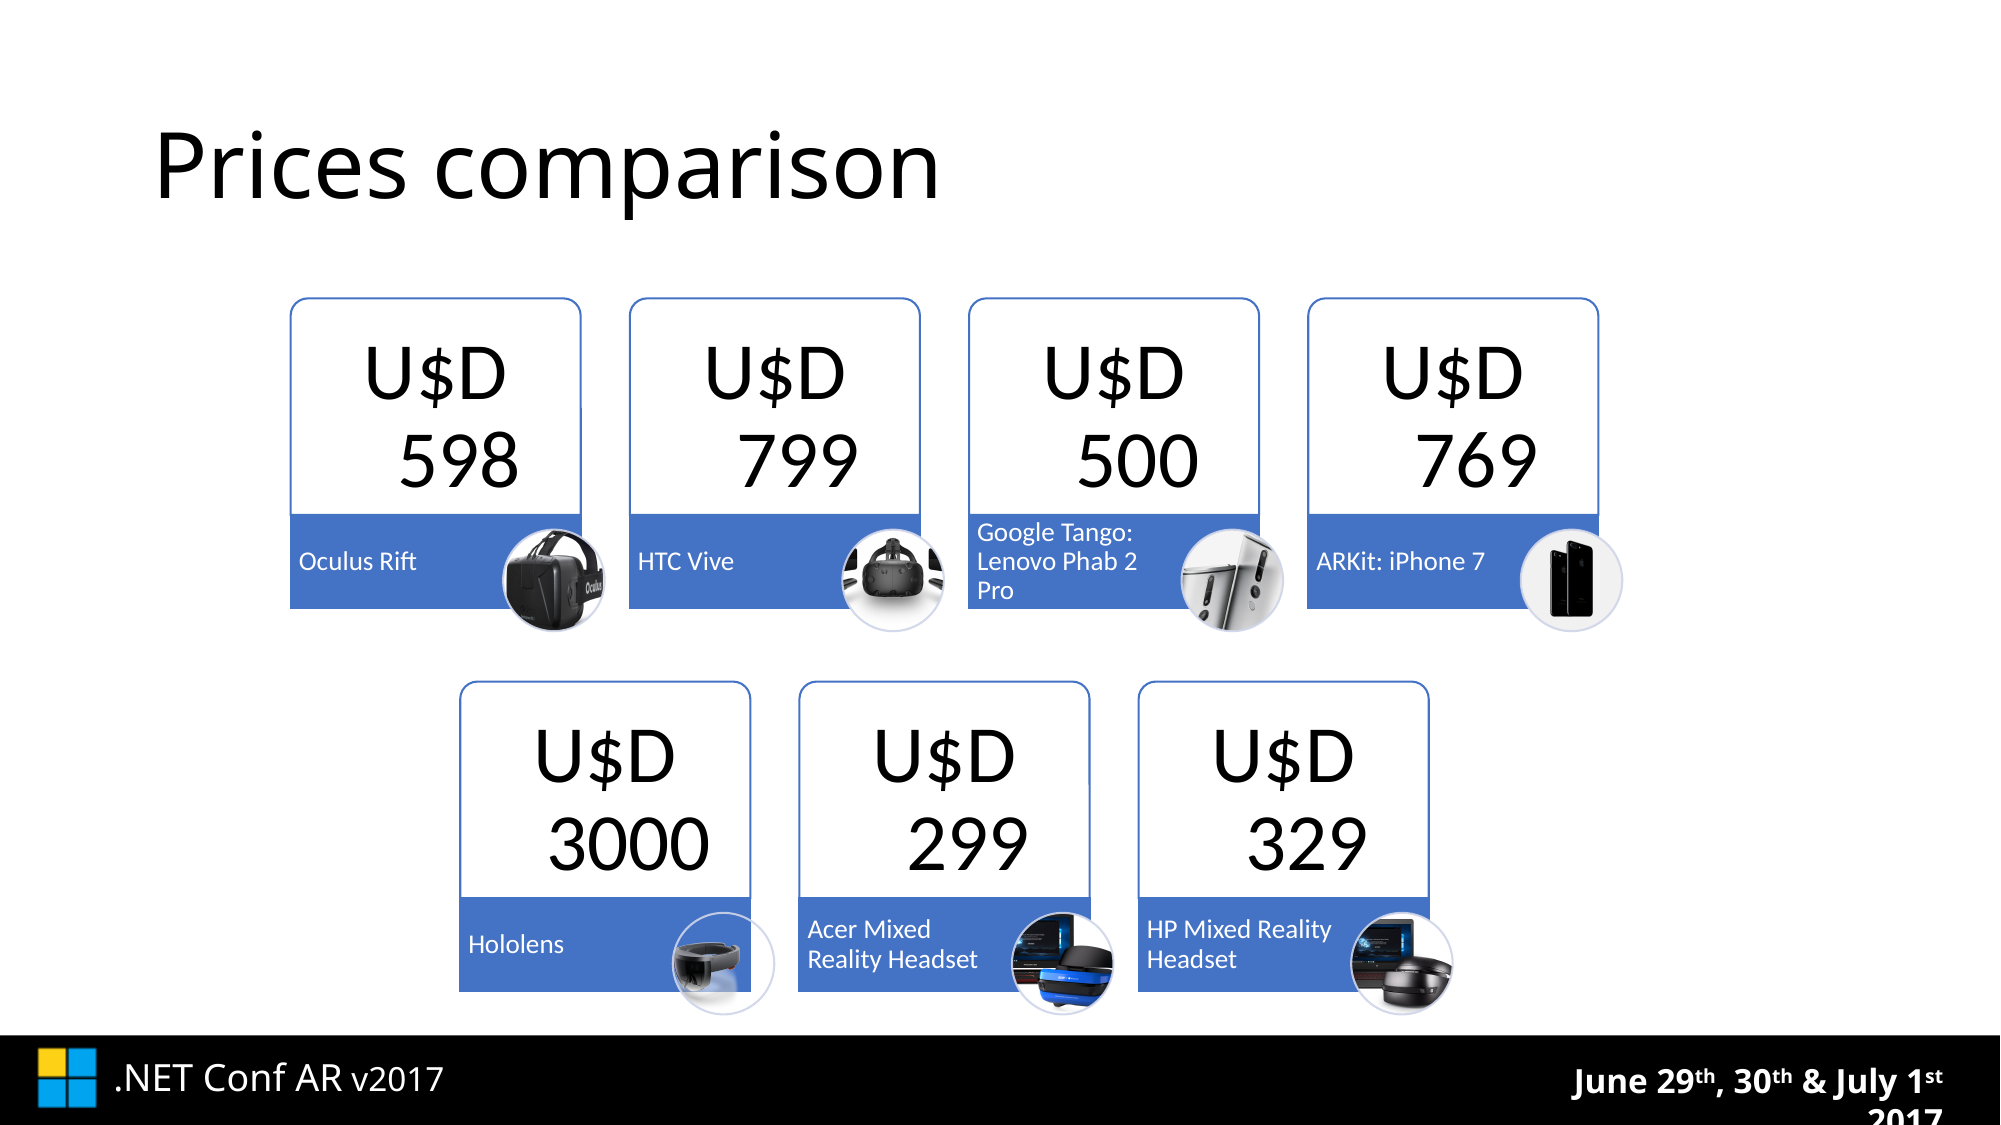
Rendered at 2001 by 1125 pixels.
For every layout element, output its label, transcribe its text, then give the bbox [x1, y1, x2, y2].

picture [36, 1046, 99, 1110]
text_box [289, 211, 1624, 1101]
title Prices comparison [137, 59, 1863, 278]
